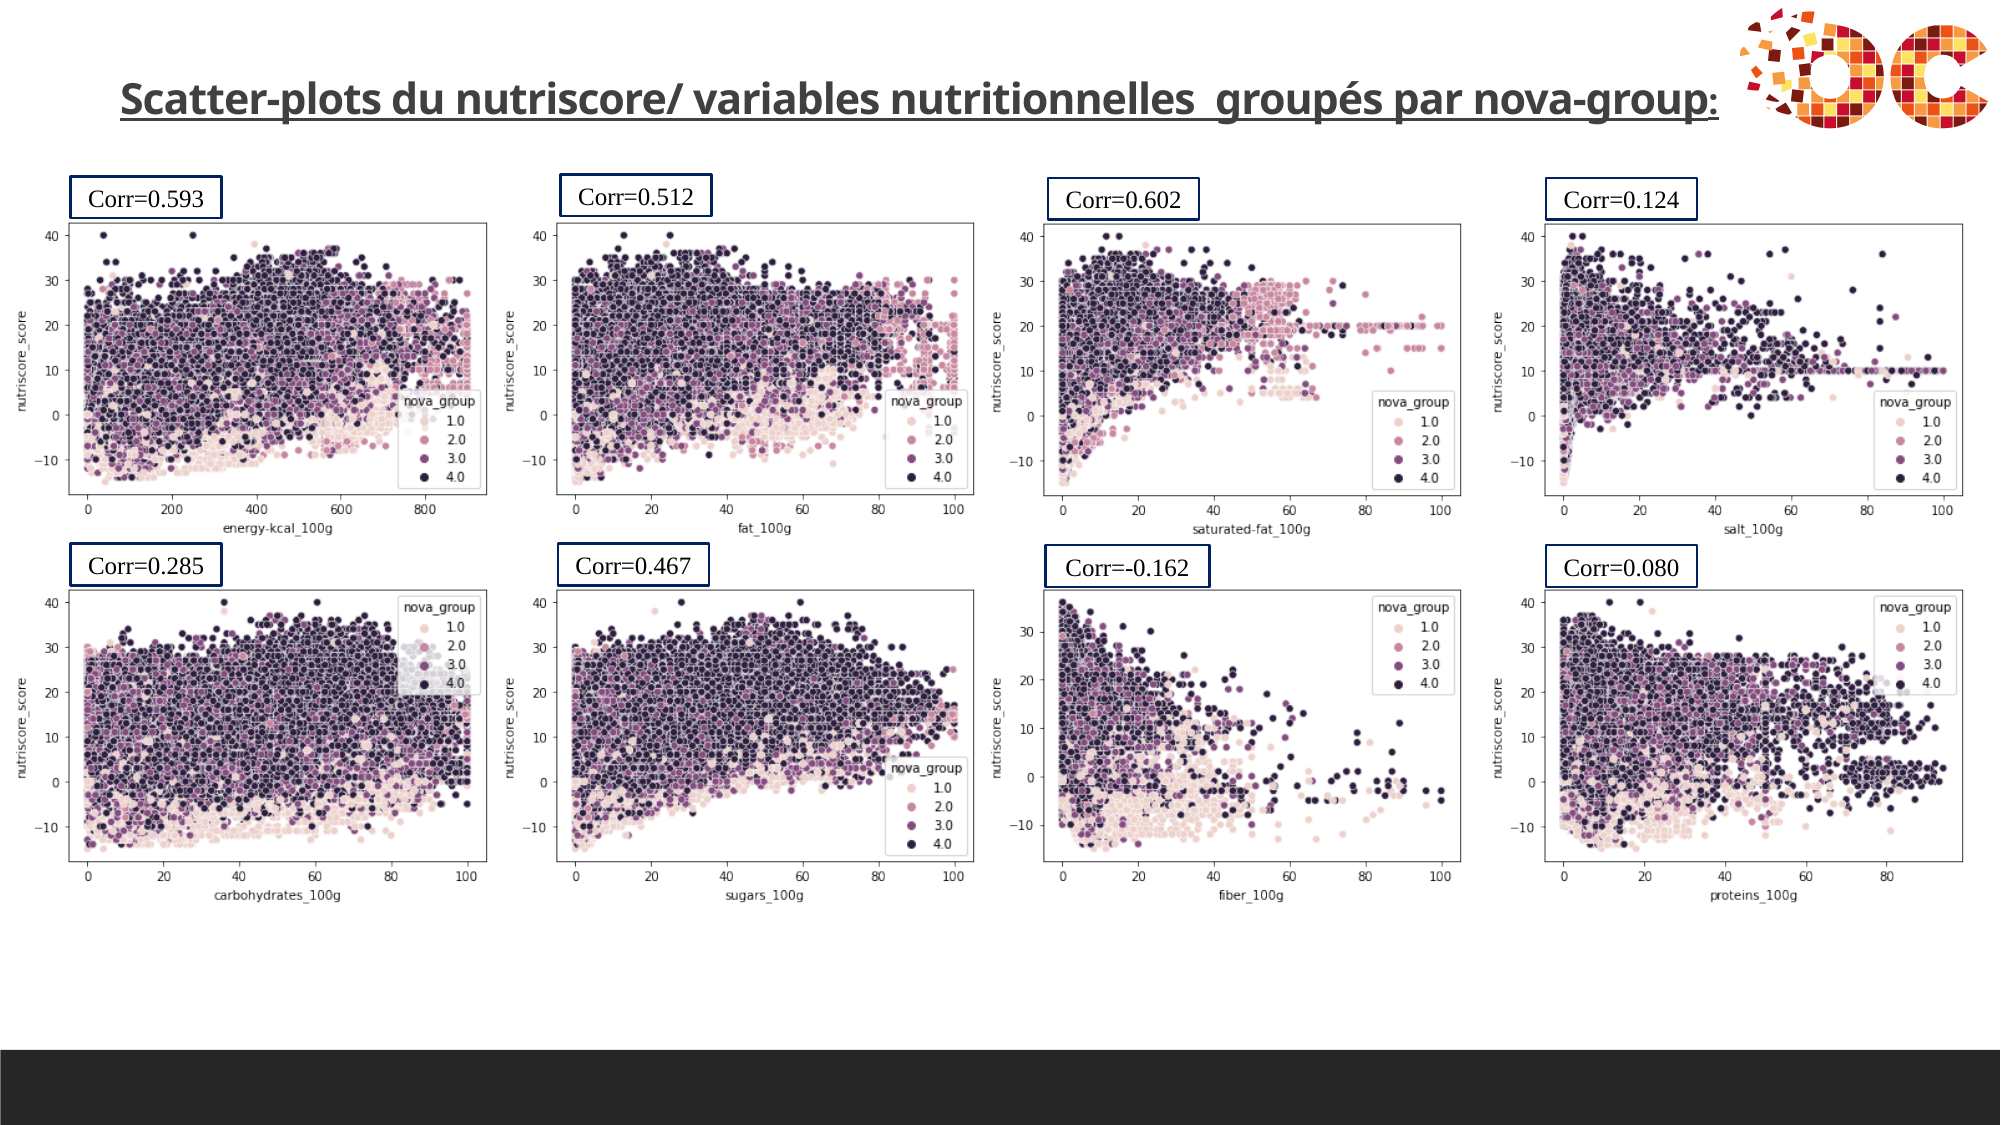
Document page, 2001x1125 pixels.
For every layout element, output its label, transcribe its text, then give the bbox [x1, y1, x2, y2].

text_box Corr=0.467 [557, 551, 710, 579]
text_box Corr=0.124 [1545, 177, 1698, 213]
picture [6, 582, 1470, 911]
picture [1482, 216, 1971, 545]
picture [6, 214, 1470, 545]
picture [1739, 8, 1989, 135]
text_box Corr=0.602 [1047, 177, 1200, 213]
picture [1482, 582, 1971, 911]
text_box Scatter-plots du nutriscore/ variables nutritionnelles groupés par nova-group: [105, 70, 1750, 178]
text_box Corr=0.512 [559, 173, 713, 211]
text_box Corr=-0.162 [1044, 554, 1211, 579]
text_box Corr=0.080 [1545, 554, 1698, 579]
text_box Corr=0.285 [69, 551, 223, 579]
text_box Corr=0.593 [69, 175, 223, 211]
